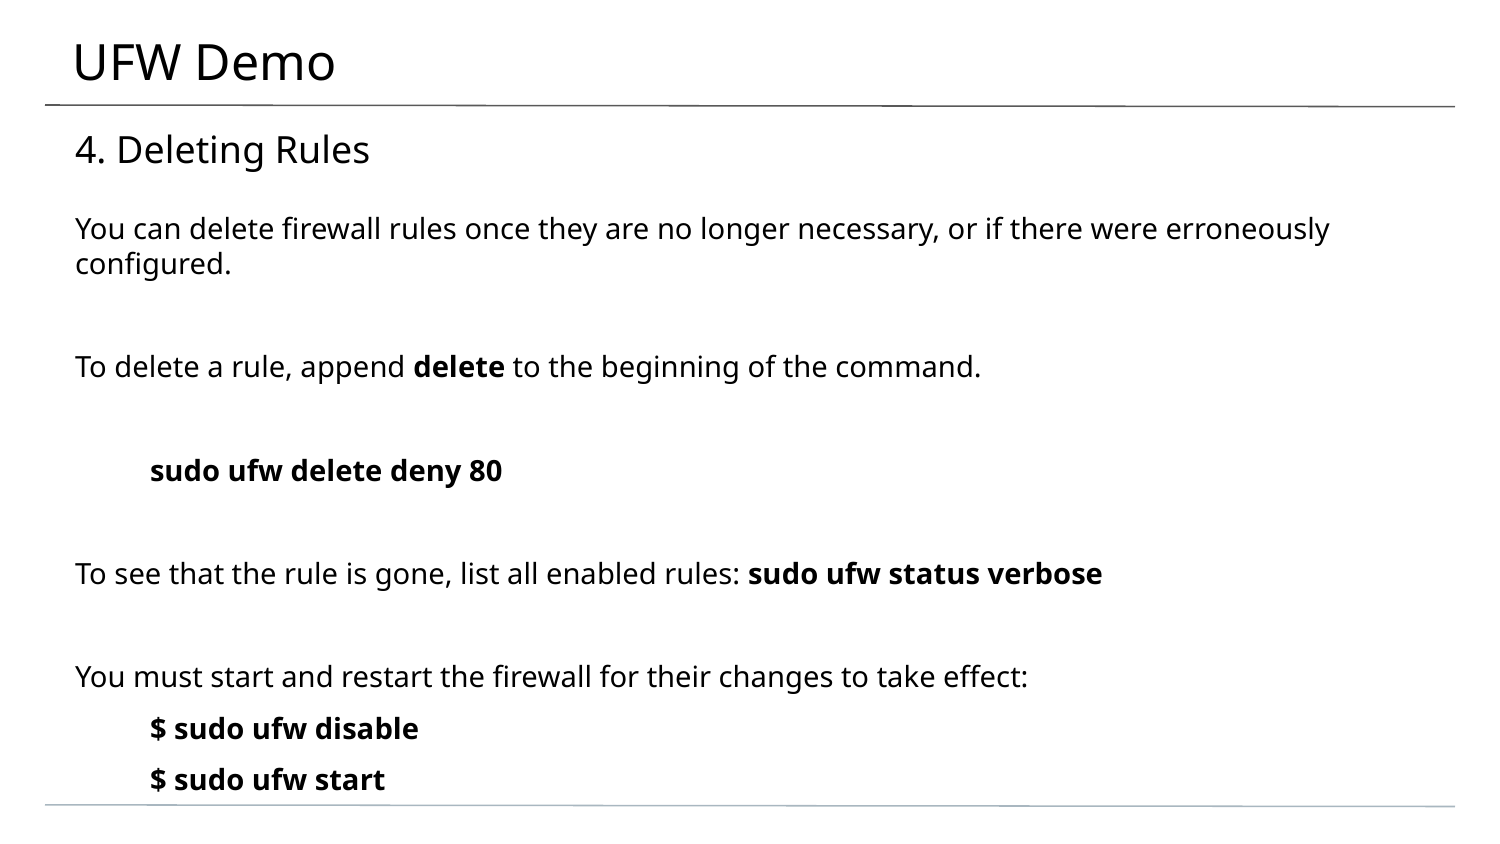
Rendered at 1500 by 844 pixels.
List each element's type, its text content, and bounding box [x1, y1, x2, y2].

subtitle 4. Deleting Rules [0, 110, 1500, 171]
title UFW Demo [0, 0, 1500, 88]
list You can delete firewall rules once they are no longer necessary, or if there were erroneously configured. To delete a rule, append delete to the beginning of the command. sudo ufw delete deny 80 To see that the rule is gone, list all enabled rules: sudo ufw status verbose You must start and restart the firewall for their changes to take effect: $ sudo ufw disable $ sudo ufw start [0, 210, 1500, 805]
